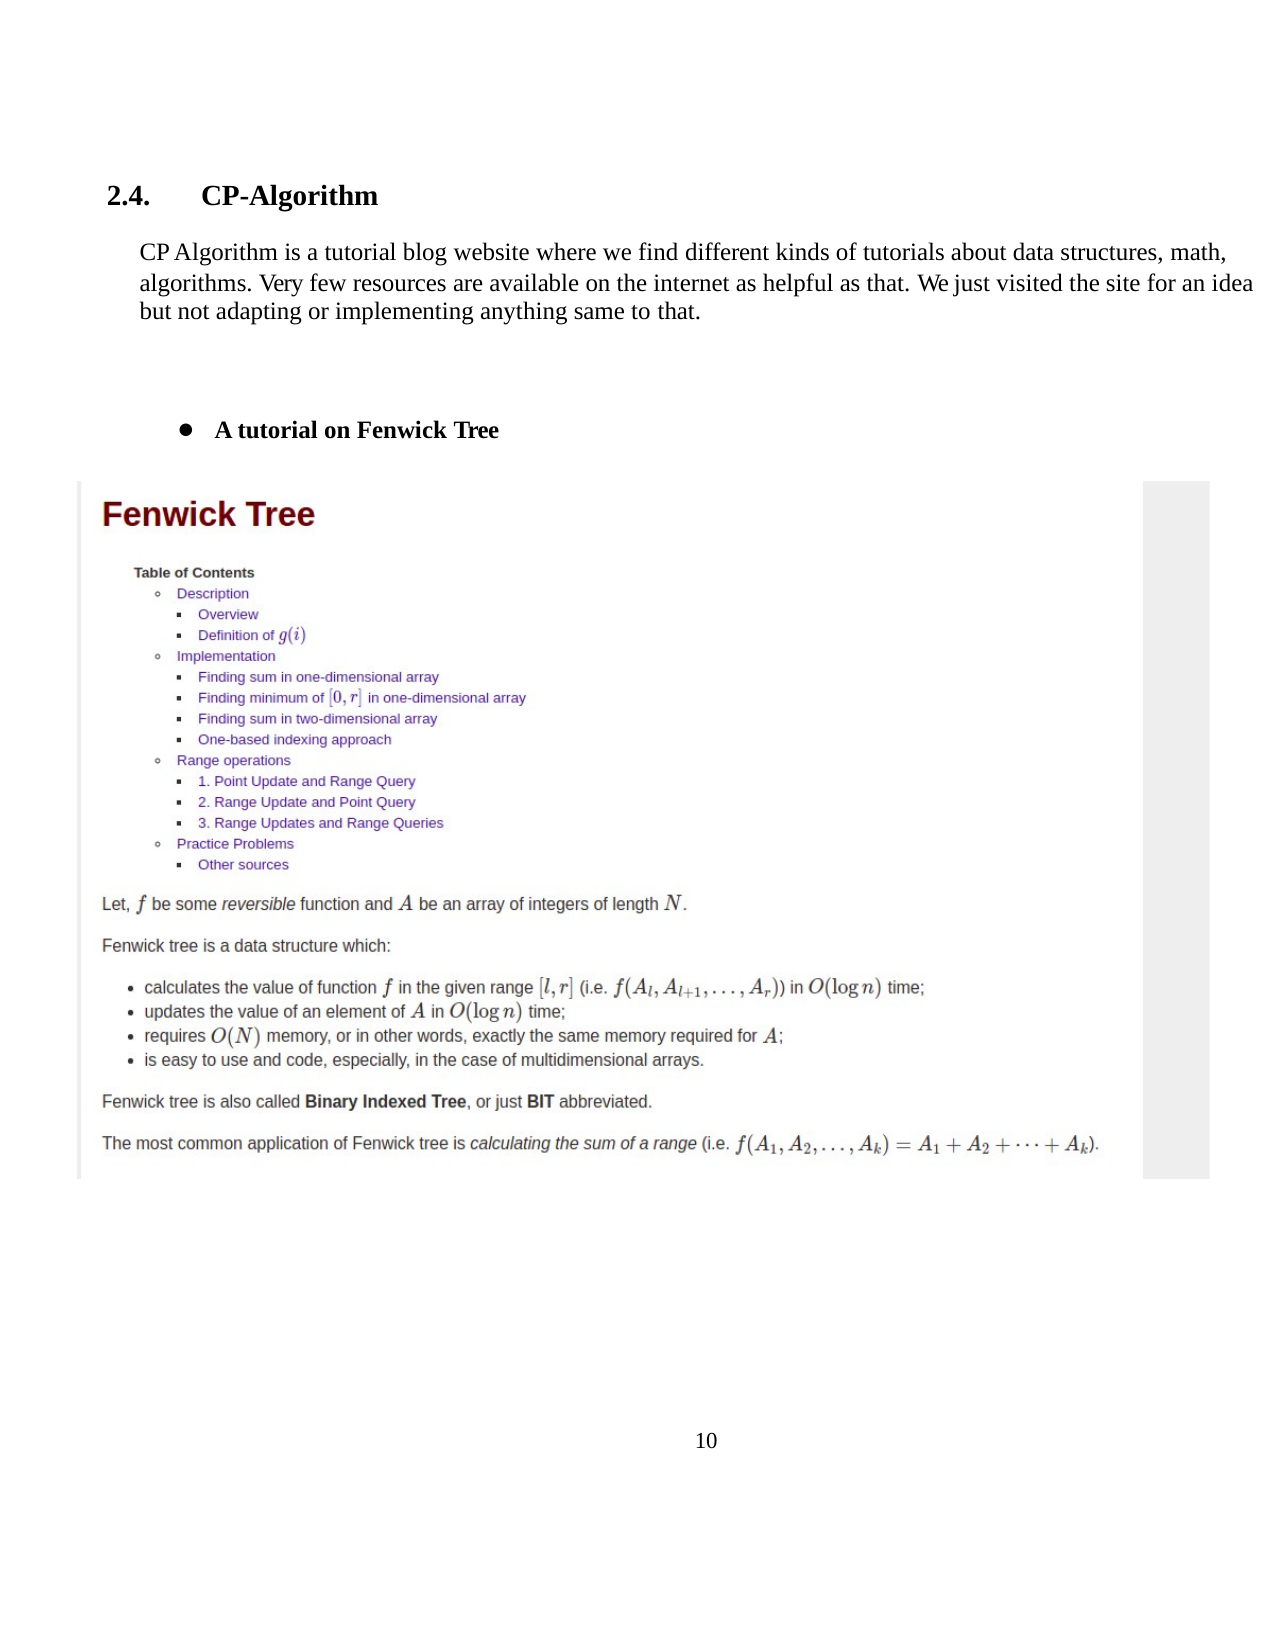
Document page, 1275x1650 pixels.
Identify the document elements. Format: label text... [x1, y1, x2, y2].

text_box 10 [688, 1426, 724, 1454]
text_box 2.4. CP-Algorithm CP Algorithm is a tutorial blog website where we find different kinds of tutorials about data structures, math, algorithms. Very few resources are available on the internet as helpful as that. We just visited the site for an idea but not adapting or implementing anything same to that. [104, 174, 1263, 325]
text_box [77, 481, 1210, 1179]
text_box A tutorial on Fenwick Tree [174, 411, 503, 444]
